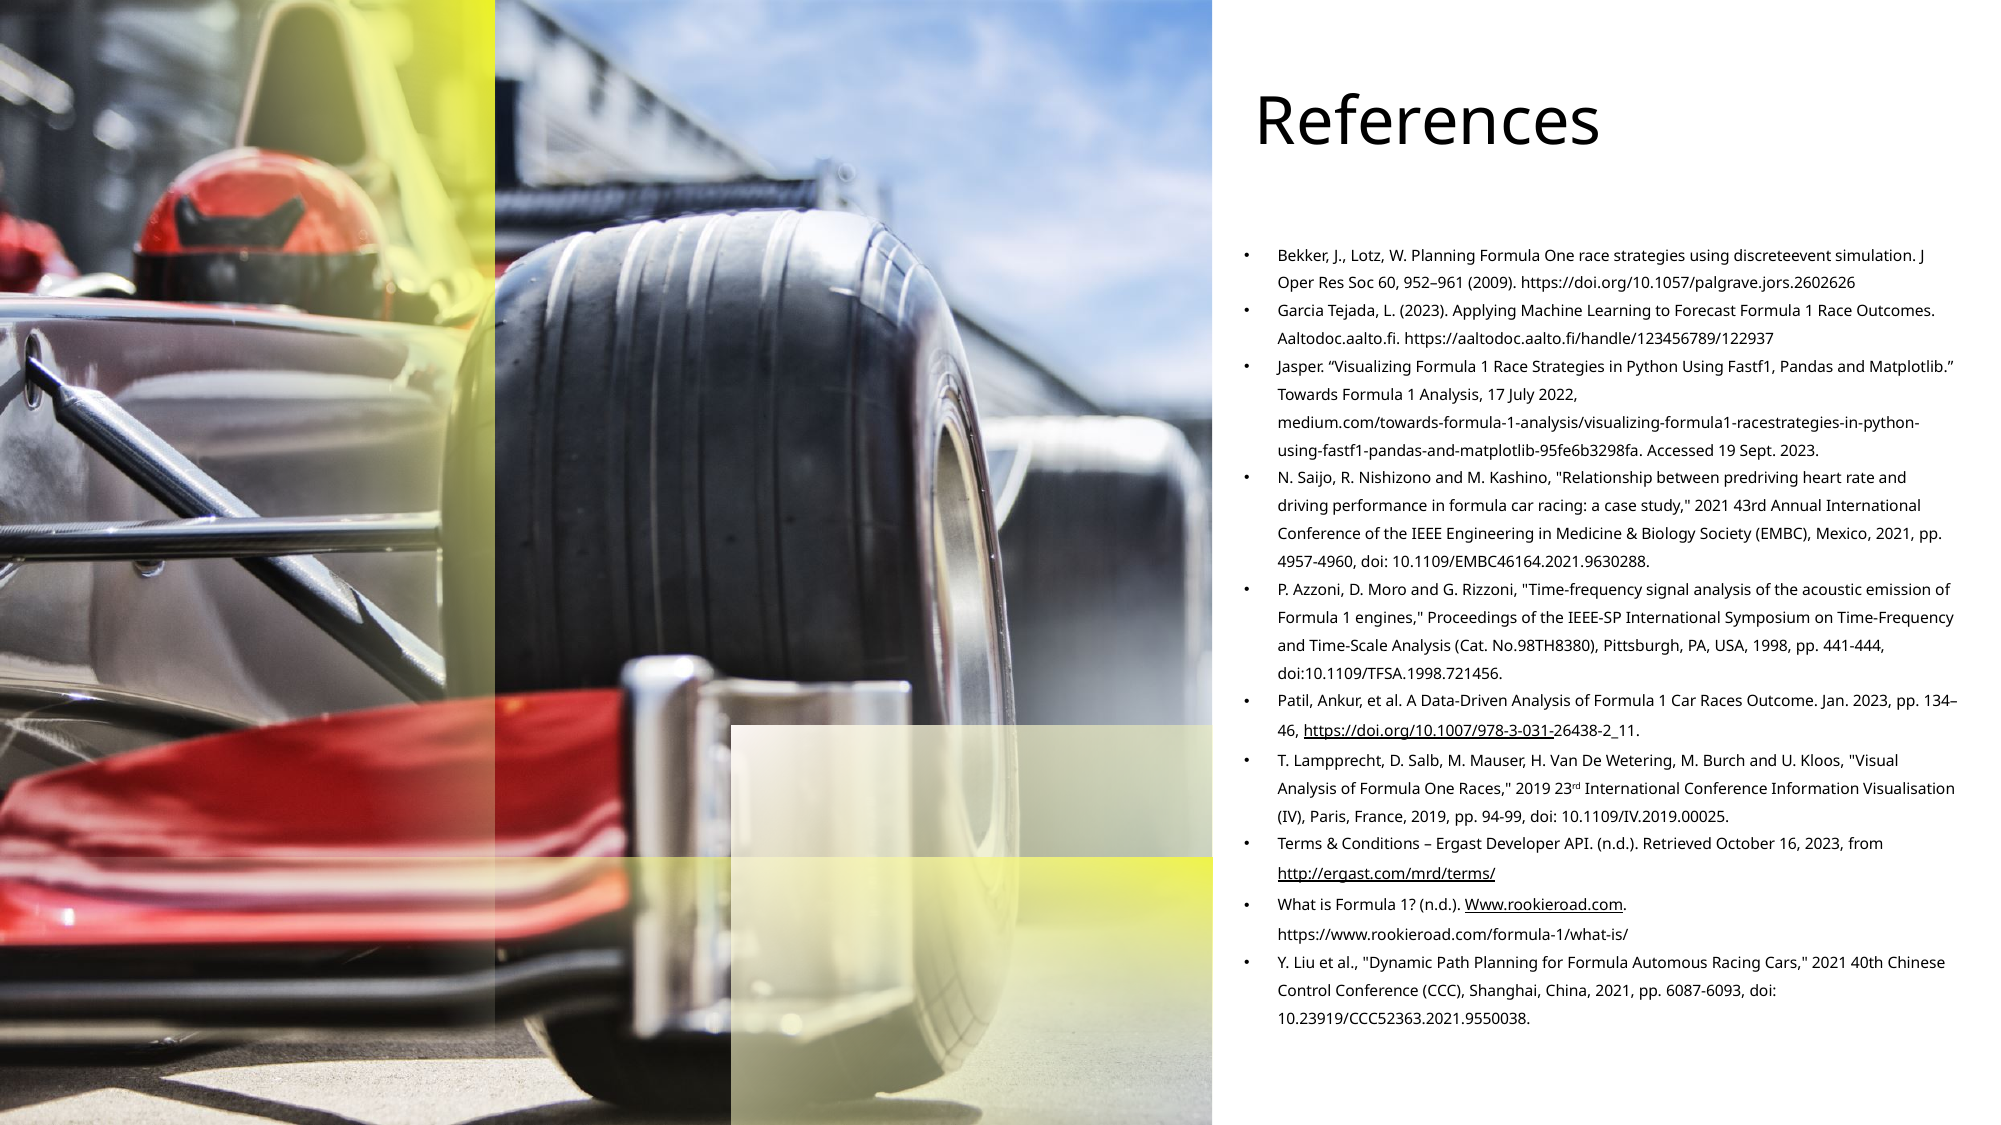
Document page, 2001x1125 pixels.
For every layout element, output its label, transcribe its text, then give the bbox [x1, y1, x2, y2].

text_box Bekker, J., Lotz, W. Planning Formula One race strategies using discreteevent simulation. J Oper Res Soc 60, 952–961 (2009). https://doi.org/10.1057/palgrave.jors.2602626 Garcia Tejada, L. (2023). Applying Machine Learning to Forecast Formula 1 Race Outcomes. Aaltodoc.aalto.fi. https://aaltodoc.aalto.fi/handle/123456789/122937 Jasper. “Visualizing Formula 1 Race Strategies in Python Using Fastf1, Pandas and Matplotlib.” Towards Formula 1 Analysis, 17 July 2022, medium.com/towards-formula-1-analysis/visualizing-formula1-racestrategies-in-python-using-fastf1-pandas-and-matplotlib-95fe6b3298fa. Accessed 19 Sept. 2023. N. Saijo, R. Nishizono and M. Kashino, "Relationship between predriving heart rate and driving performance in formula car racing: a case study," 2021 43rd Annual International Conference of the IEEE Engineering in Medicine & Biology Society (EMBC), Mexico, 2021, pp. 4957-4960, doi: 10.1109/EMBC46164.2021.9630288. P. Azzoni, D. Moro and G. Rizzoni, "Time-frequency signal analysis of the acoustic emission of Formula 1 engines," Proceedings of the IEEE-SP International Symposium on Time-Frequency and Time-Scale Analysis (Cat. No.98TH8380), Pittsburgh, PA, USA, 1998, pp. 441-444, doi:10.1109/TFSA.1998.721456. Patil, Ankur, et al. A Data-Driven Analysis of Formula 1 Car Races Outcome. Jan. 2023, pp. 134–46, https://doi.org/10.1007/978-3-031-26438-2_11. T. Lampprecht, D. Salb, M. Mauser, H. Van De Wetering, M. Burch and U. Kloos, "Visual Analysis of Formula One Races," 2019 23rd International Conference Information Visualisation (IV), Paris, France, 2019, pp. 94-99, doi: 10.1109/IV.2019.00025. Terms & Conditions – Ergast Developer API. (n.d.). Retrieved October 16, 2023, from http://ergast.com/mrd/terms/ What is Formula 1? (n.d.). Www.rookieroad.com. https://www.rookieroad.com/formula-1/what-is/ Y. Liu et al., "Dynamic Path Planning for Formula Automous Racing Cars," 2021 40th Chinese Control Conference (CCC), Shanghai, China, 2021, pp. 6087-6093, doi: 10.23919/CCC52363.2021.9550038. [1213, 228, 1973, 1052]
picture [0, 0, 1213, 1125]
text_box References [1240, 62, 1665, 167]
